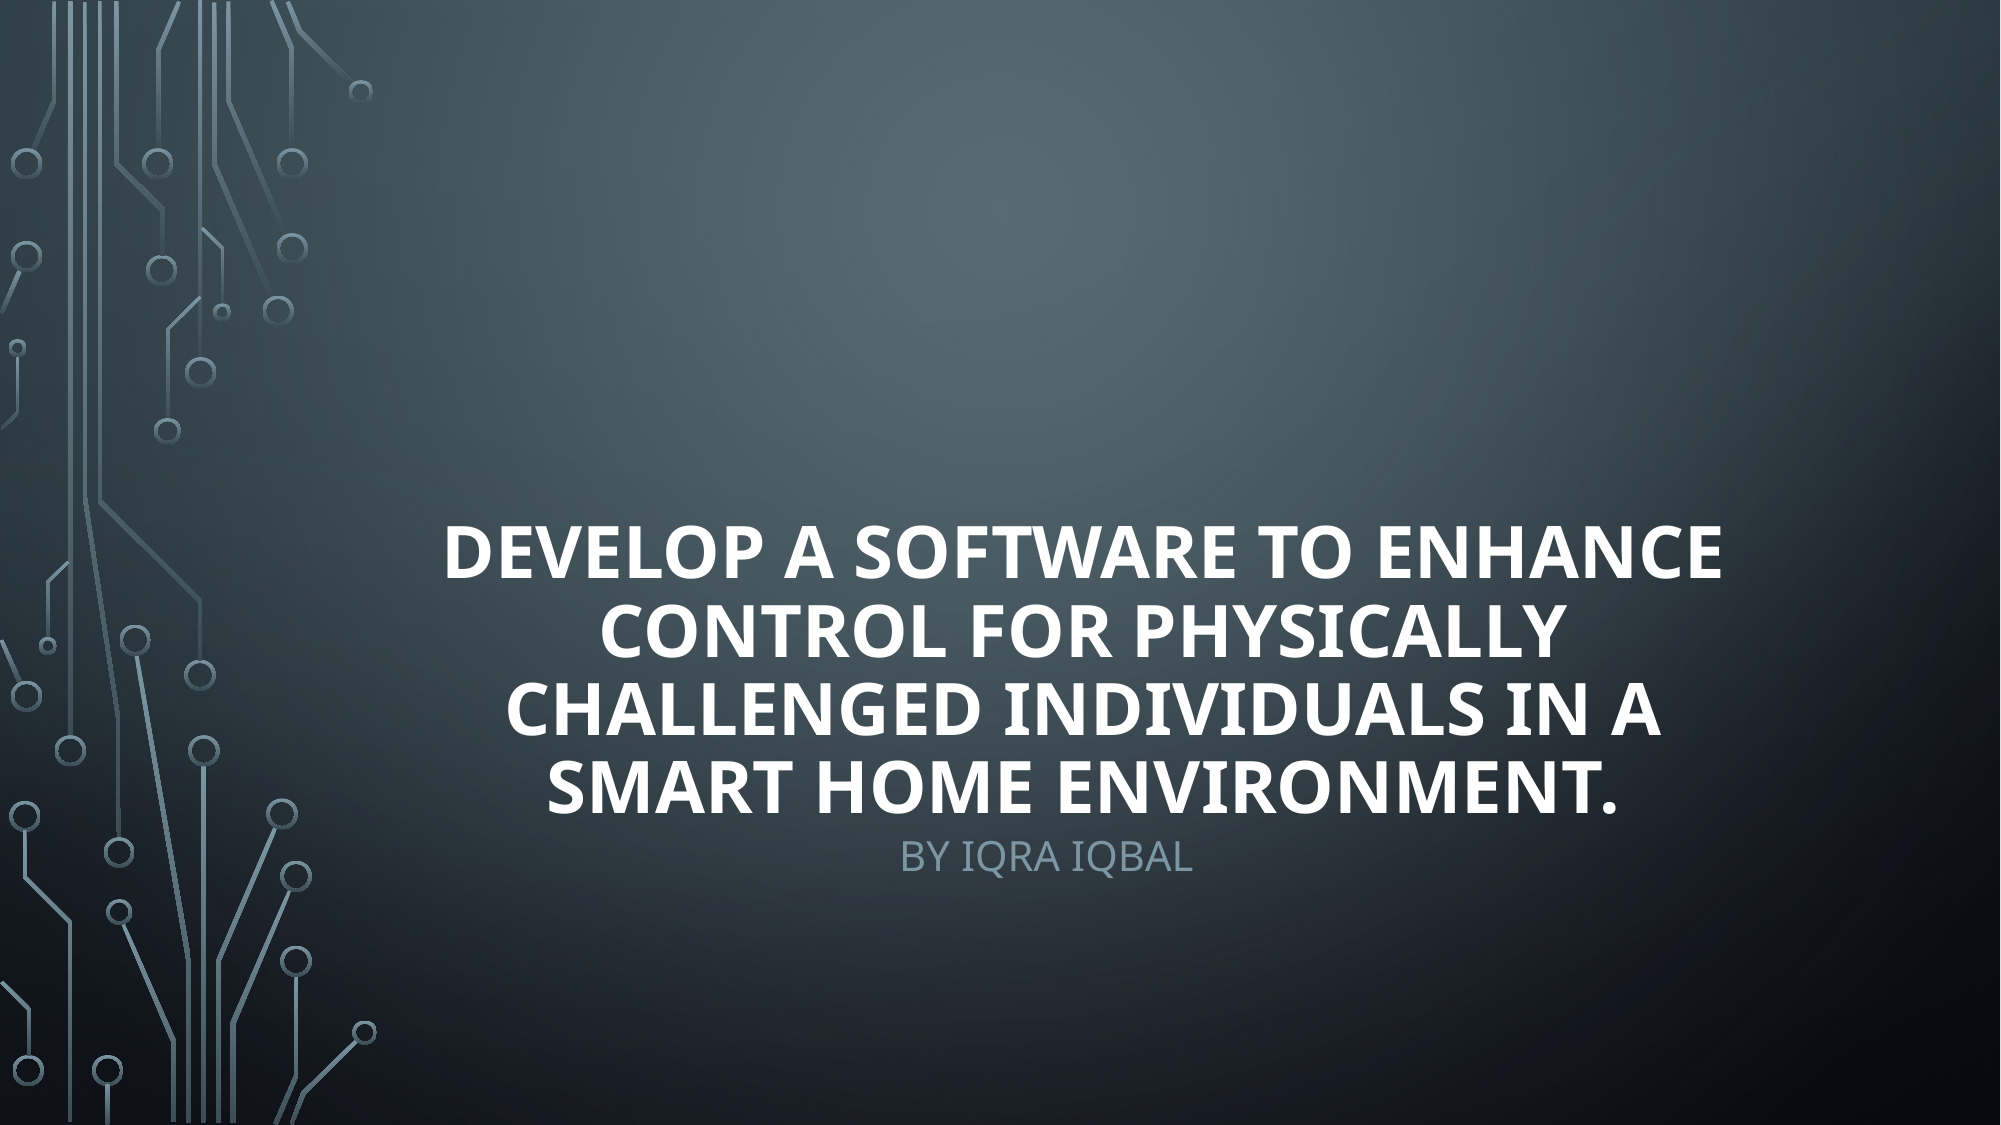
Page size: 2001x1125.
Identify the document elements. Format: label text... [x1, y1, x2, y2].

subtitle BY IQRA IQBAL [653, 812, 1439, 889]
title DEVELOP A SOFTWARE TO ENHANCE CONTROL FOR PHYSICALLY CHALLENGED INDIVIDUALS IN A SMART HOME ENVIRONMENT. [362, 497, 1805, 889]
